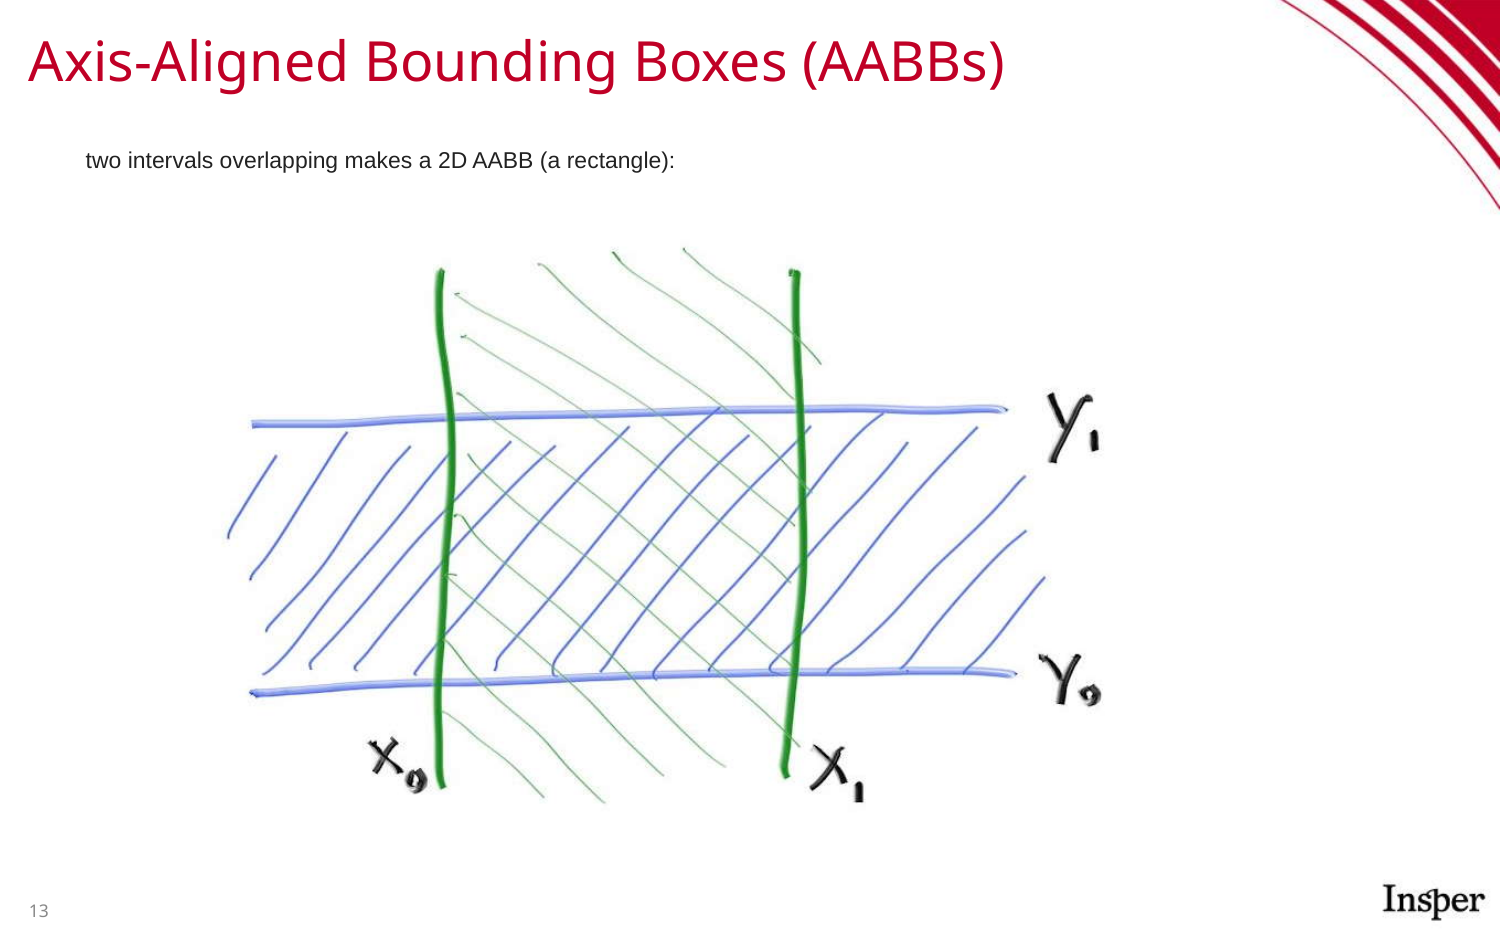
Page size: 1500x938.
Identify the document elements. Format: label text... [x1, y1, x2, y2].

picture [249, 0, 1500, 938]
list two intervals overlapping makes a 2D AABB (a rectangle): [64, 137, 1447, 876]
picture [185, 229, 1136, 831]
title Axis-Aligned Bounding Boxes (AABBs) [13, 18, 1397, 104]
slide_number ‹#› [0, 887, 78, 938]
